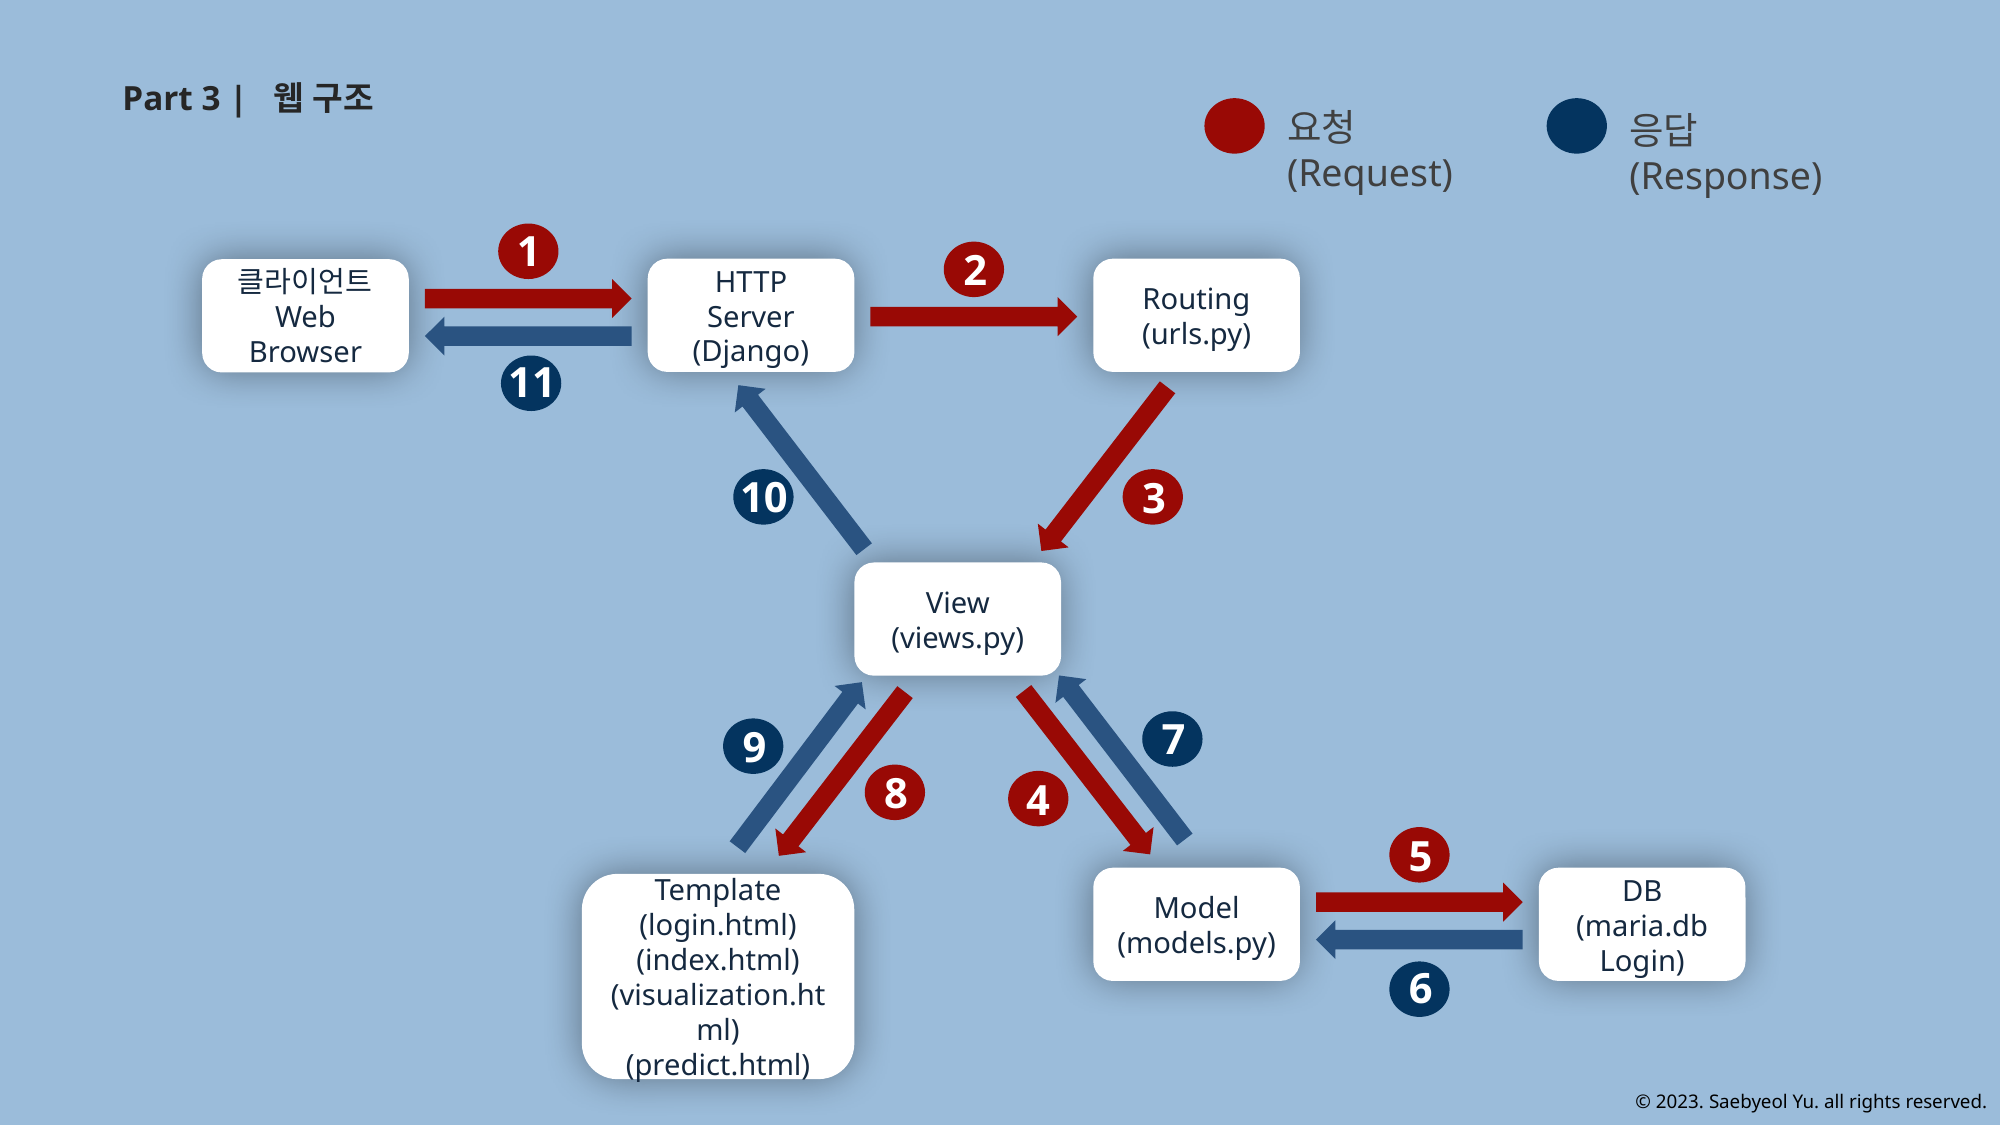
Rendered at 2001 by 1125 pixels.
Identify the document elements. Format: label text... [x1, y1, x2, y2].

text_box 9 [727, 713, 782, 779]
text_box [722, 730, 727, 762]
text_box [1203, 97, 1266, 155]
text_box [863, 776, 869, 809]
text_box 5 [1393, 822, 1448, 887]
text_box HTTP Server (Django) [646, 257, 856, 373]
text_box [1388, 839, 1393, 870]
text_box [923, 779, 927, 805]
text_box [1121, 480, 1127, 513]
text_box 4 [1011, 765, 1065, 831]
text_box Part 3 | [107, 69, 258, 124]
text_box View (views.py) [853, 561, 1063, 677]
text_box [1388, 972, 1394, 1006]
text_box 3 [1127, 464, 1181, 529]
text_box [1054, 674, 1195, 847]
text_box Routing (urls.py) [1092, 257, 1302, 373]
text_box 웹 구조 [258, 69, 389, 124]
text_box Model (models.py) [1092, 866, 1302, 982]
text_box [423, 314, 633, 359]
text_box 요청(Request) [1272, 96, 1539, 202]
text_box [1315, 880, 1525, 925]
text_box Template (login.html) (index.html) (visualization.html) (predict.html) [580, 872, 856, 1081]
text_box 6 [1394, 954, 1448, 1020]
text_box 7 [1146, 705, 1201, 771]
text_box [556, 238, 560, 265]
text_box [942, 253, 948, 286]
text_box [1036, 379, 1177, 553]
text_box [773, 684, 915, 857]
text_box [1314, 917, 1524, 962]
text_box DB (maria.db Login) [1537, 866, 1747, 982]
text_box 응답(Response) [1614, 99, 1882, 204]
text_box [1065, 783, 1070, 814]
text_box 2 [948, 236, 1003, 301]
text_box 클라이언트 Web Browser [201, 258, 410, 374]
text_box [497, 235, 502, 267]
text_box 10 [725, 463, 803, 529]
text_box [728, 680, 867, 855]
text_box [1141, 723, 1146, 755]
text_box [1014, 683, 1155, 856]
text_box 11 [493, 348, 571, 414]
text_box [423, 276, 634, 321]
text_box [1545, 97, 1608, 155]
text_box [1007, 784, 1011, 813]
text_box [733, 383, 874, 557]
text_box [869, 294, 1079, 339]
text_box 8 [869, 759, 923, 825]
text_box 1 [502, 217, 556, 283]
